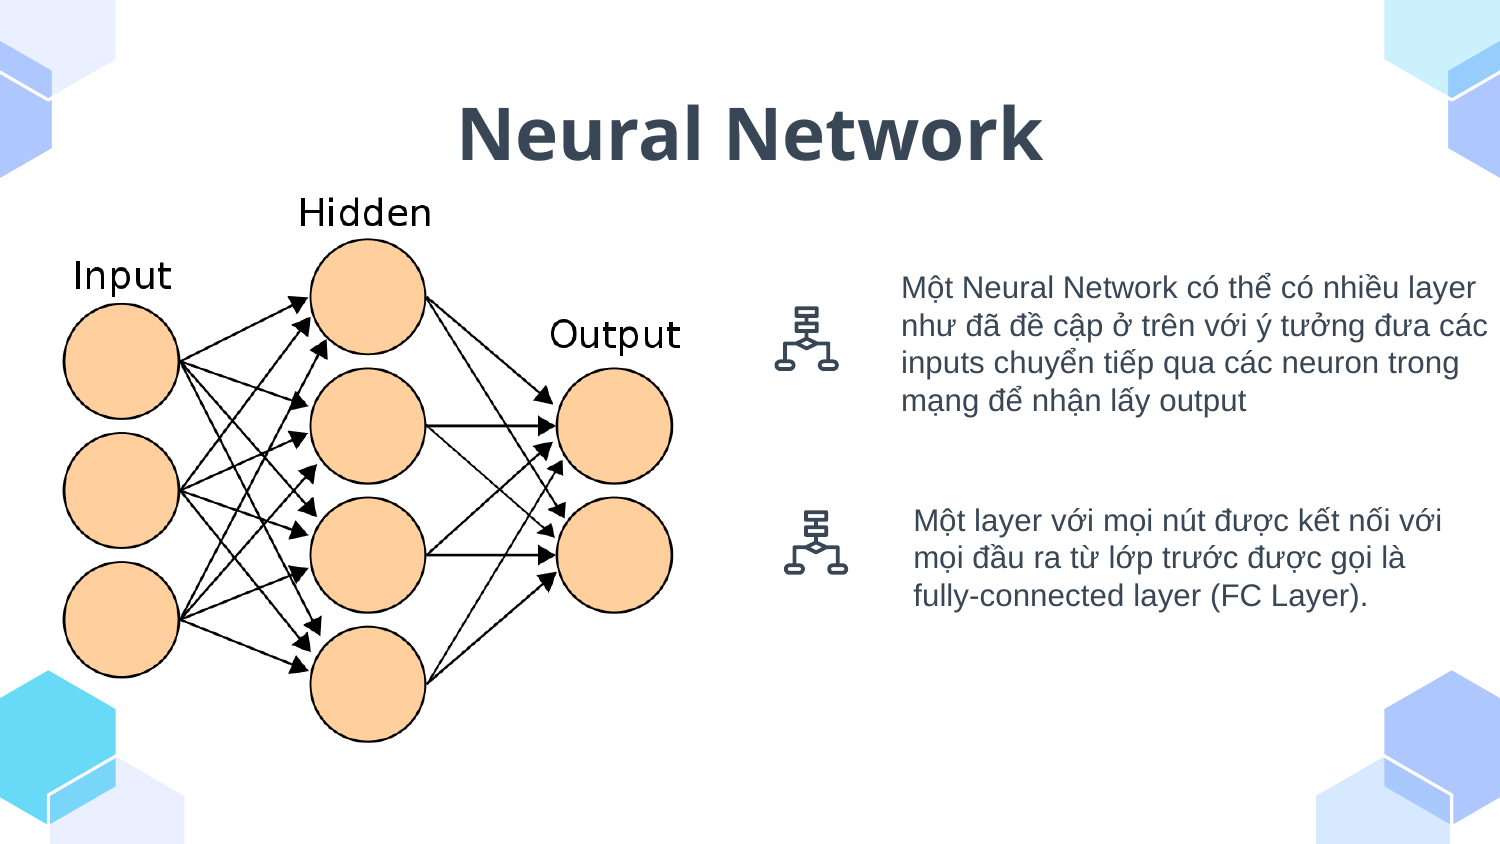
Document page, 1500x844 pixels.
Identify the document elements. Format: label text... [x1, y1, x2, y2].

title Neural Network [118, 72, 1382, 167]
text_box Một Neural Network có thể có nhiều layer như đã đề cập ở trên với ý tưởng đưa các inputs chuyển tiếp qua các neuron trong mạng để nhận lấy output [885, 252, 1500, 433]
picture [39, 179, 697, 767]
text_box [774, 306, 839, 371]
text_box [783, 510, 849, 575]
text_box Một layer với mọi nút được kết nối với mọi đầu ra từ lớp trước được gọi là fully-connected layer (FC Layer). [898, 485, 1473, 628]
